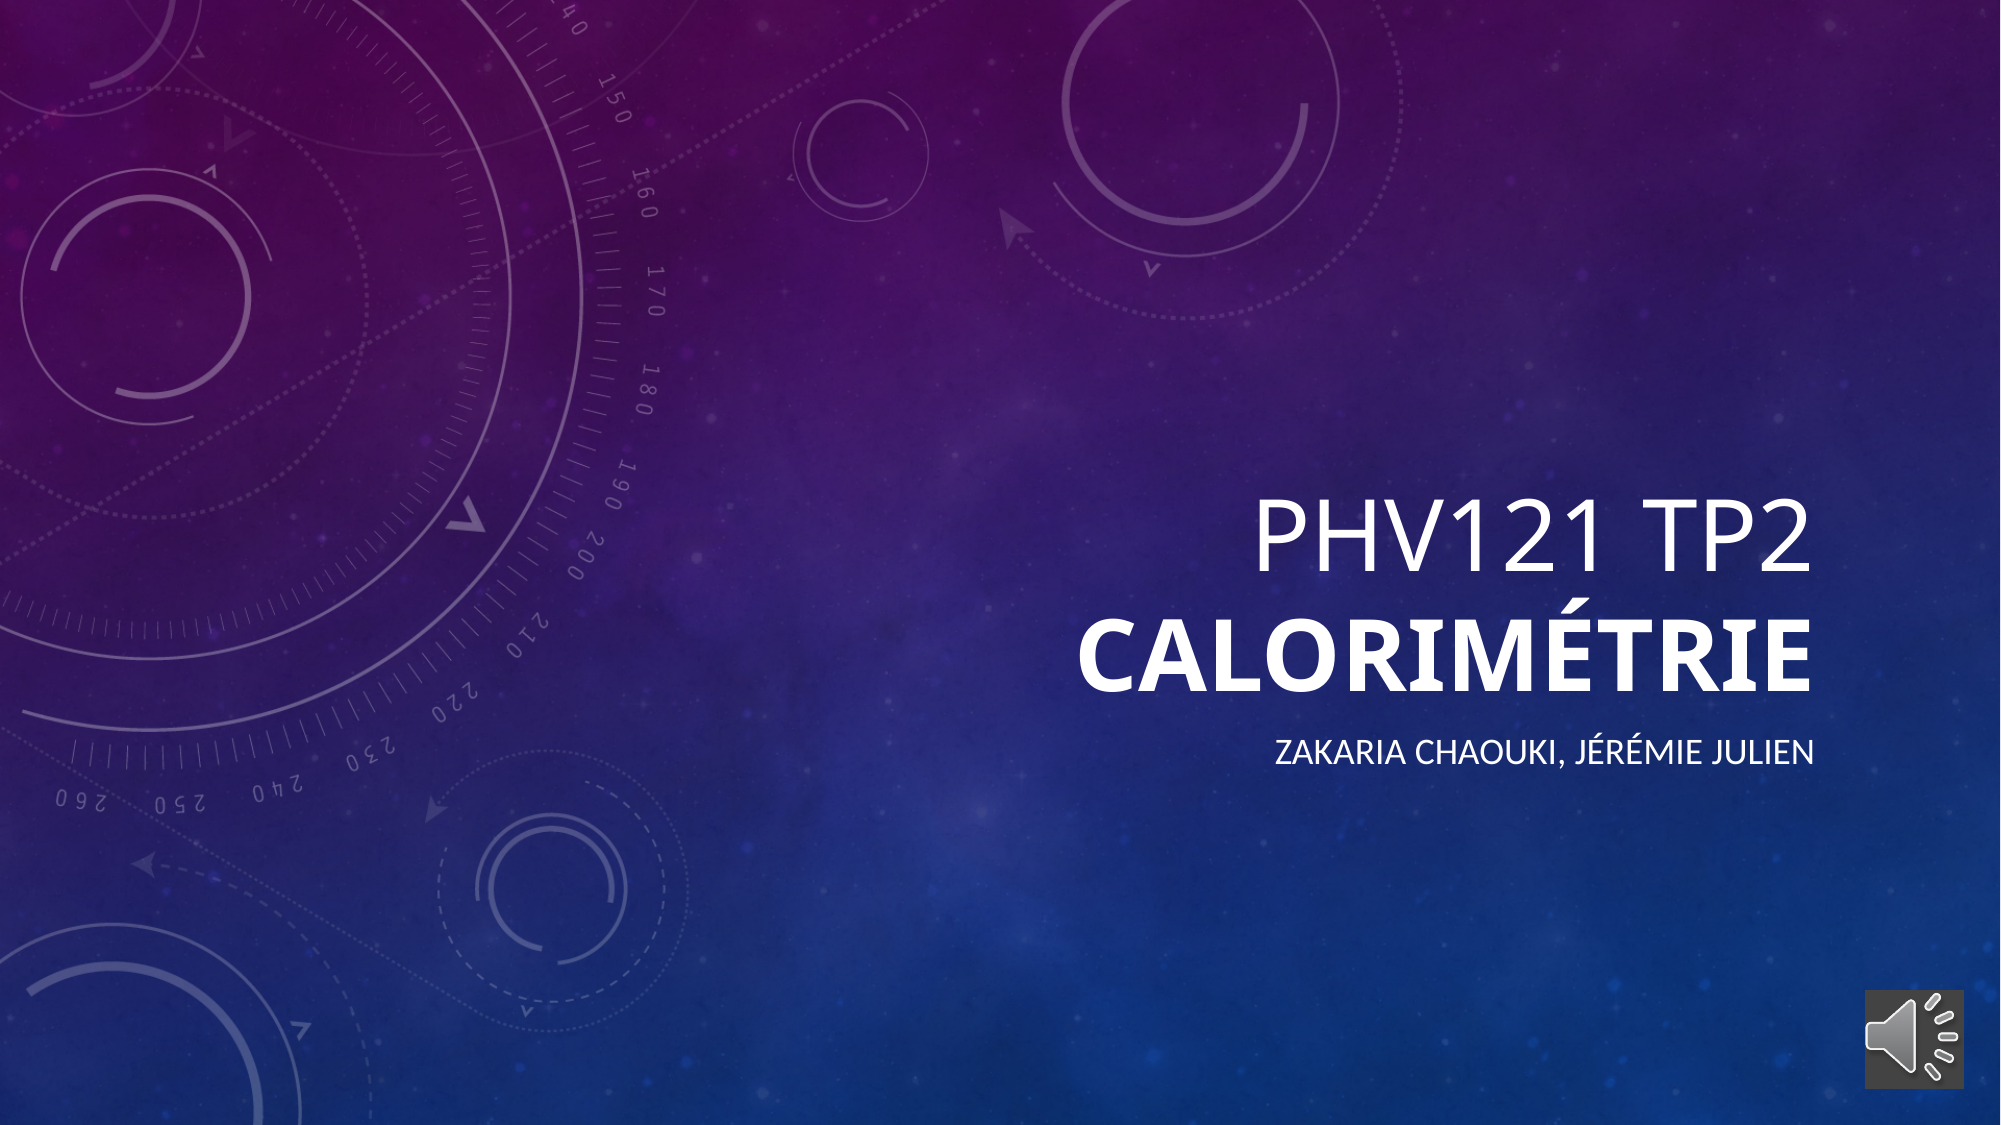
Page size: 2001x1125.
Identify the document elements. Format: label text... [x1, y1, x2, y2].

title PHv121 TP2 Calorimétrie [650, 322, 1831, 719]
picture [0, 0, 2001, 1125]
subtitle Zakaria Chaouki, Jérémie JULIEN [650, 719, 1831, 950]
